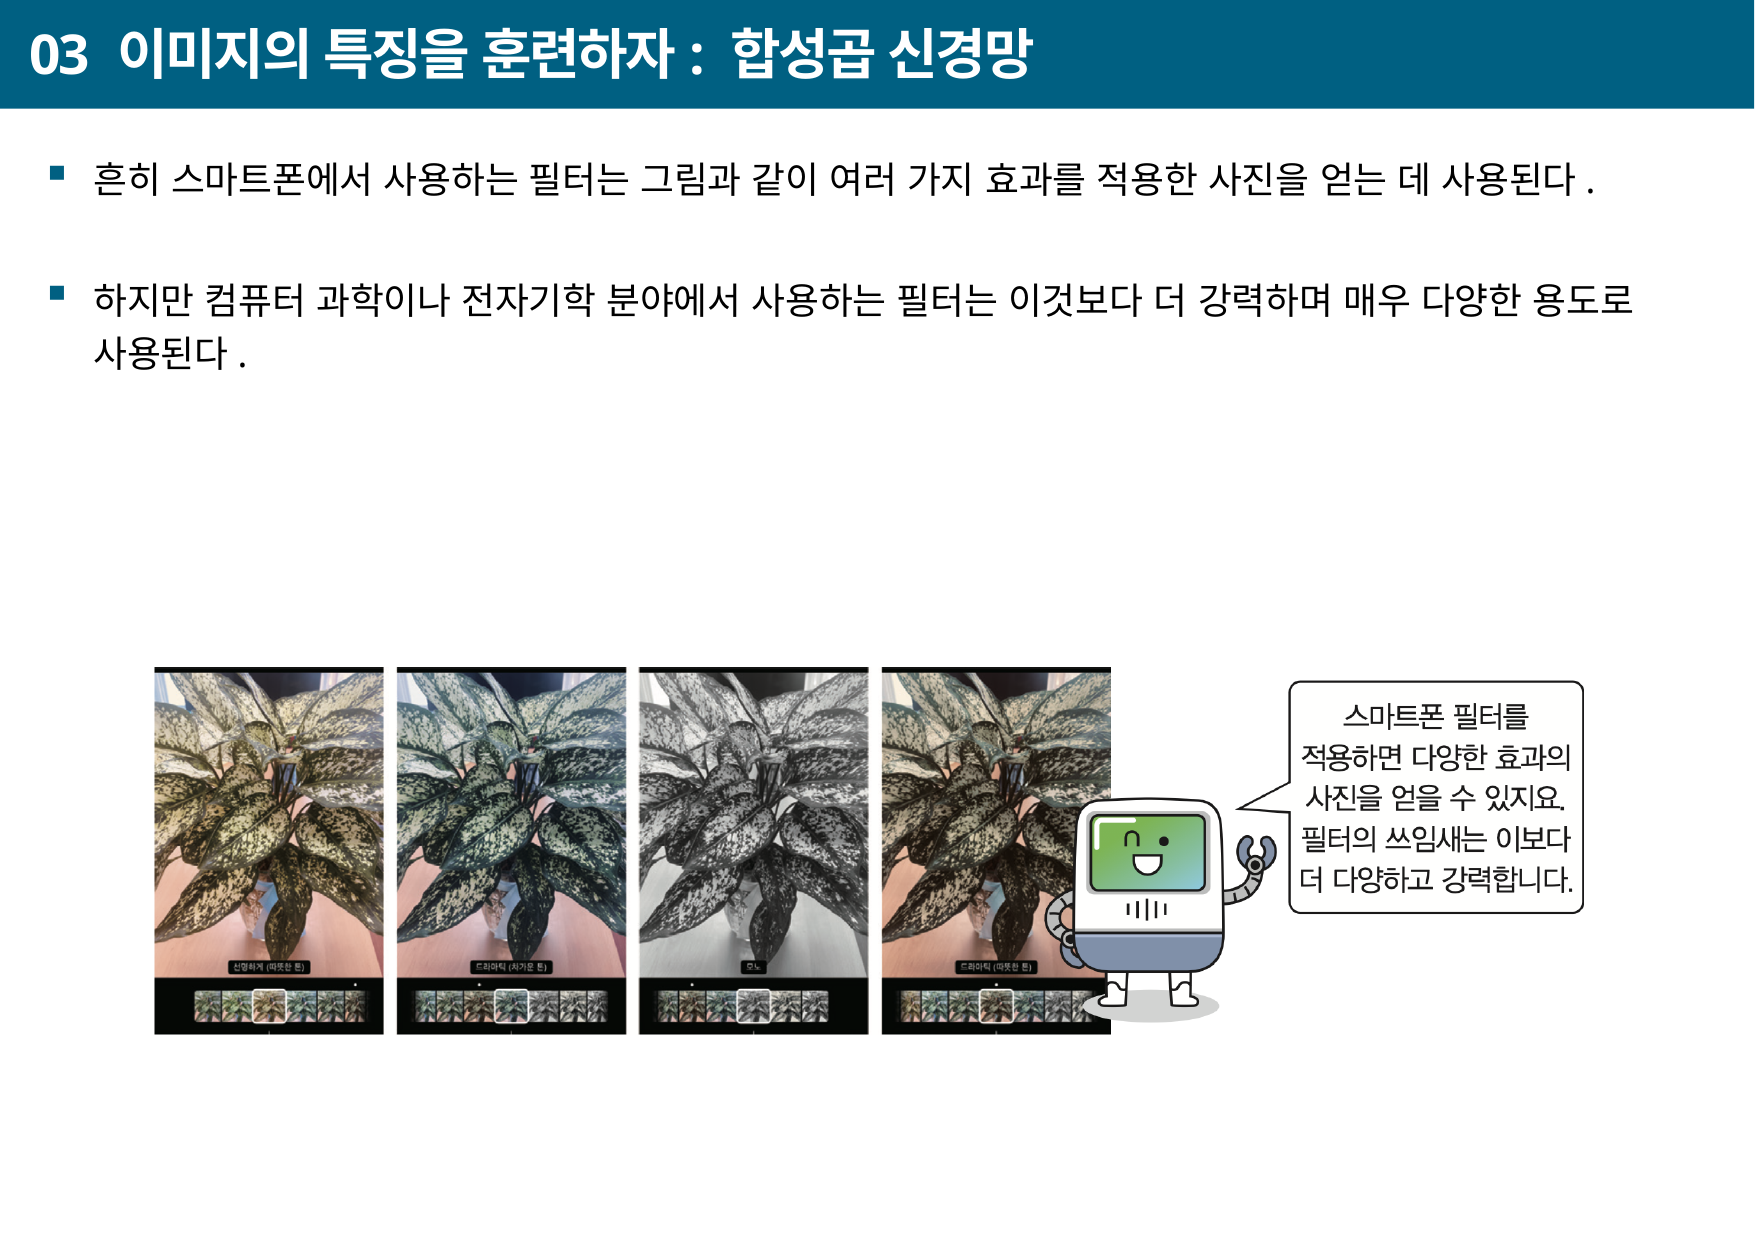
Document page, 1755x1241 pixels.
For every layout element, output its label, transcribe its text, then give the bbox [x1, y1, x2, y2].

picture [148, 652, 1597, 1048]
title 03 이미지의 특징을 훈련하자: 합성곱 신경망 [12, 9, 1506, 96]
list 흔히 스마트폰에서 사용하는 필터는 그림과 같이 여러 가지 효과를 적용한 사진을 얻는 데 사용된다. 하지만 컴퓨터 과학이나 전자기학 분야에서 사용하는 필터는 이것보다 더 강력하며 매우 다양한 용도로 사용된다. [12, 139, 1732, 1166]
